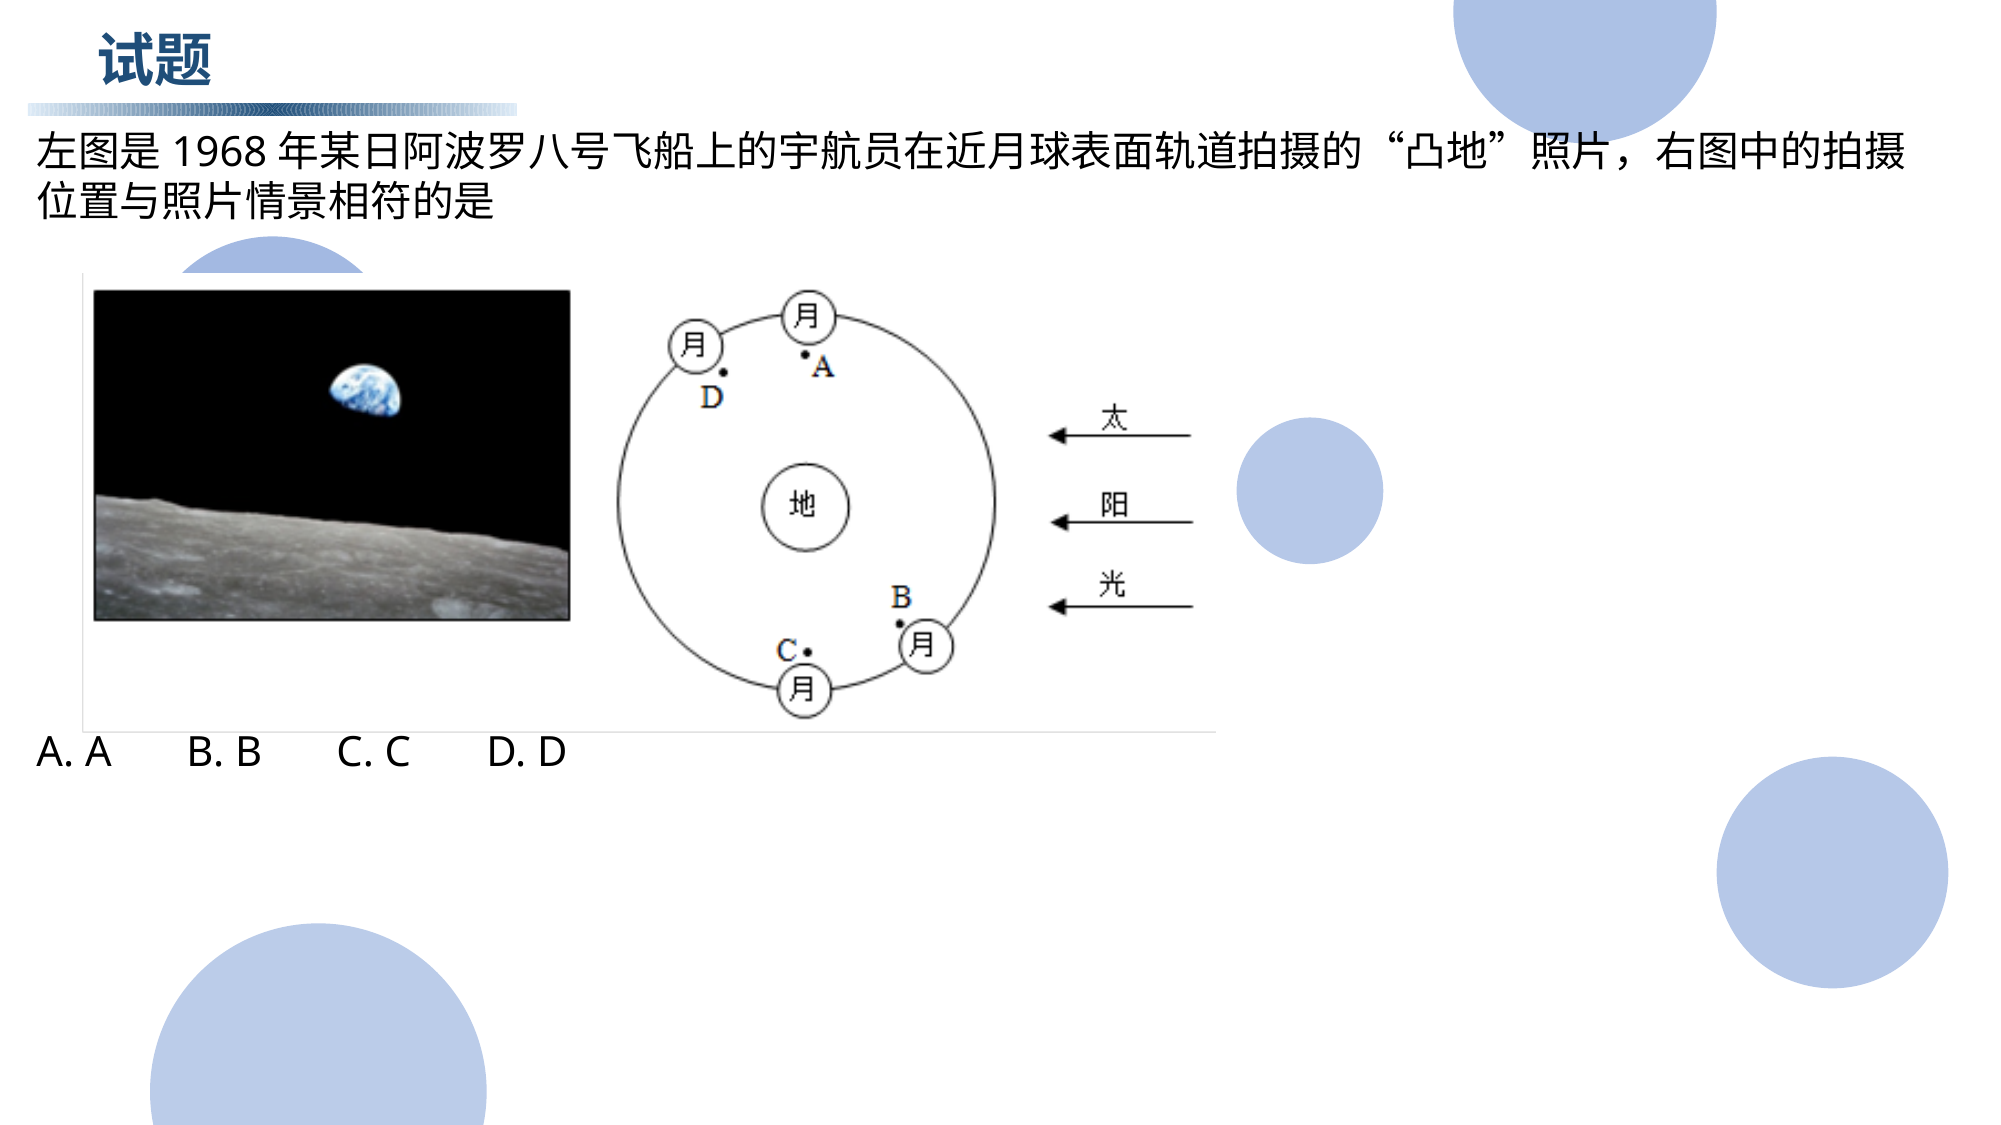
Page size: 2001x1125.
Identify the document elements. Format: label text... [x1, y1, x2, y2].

text_box [1452, 0, 1718, 116]
text_box [148, 922, 488, 1125]
picture [81, 273, 1216, 735]
text_box [27, 102, 518, 116]
text_box [1715, 782, 1950, 990]
text_box 试题 [81, 15, 295, 101]
text_box 左图是1968年某日阿波罗八号飞船上的宇航员在近月球表面轨道拍摄的“凸地”照片，右图中的拍摄位置与照片情景相符的是 A. A B. B C. C D. D [21, 116, 1961, 782]
